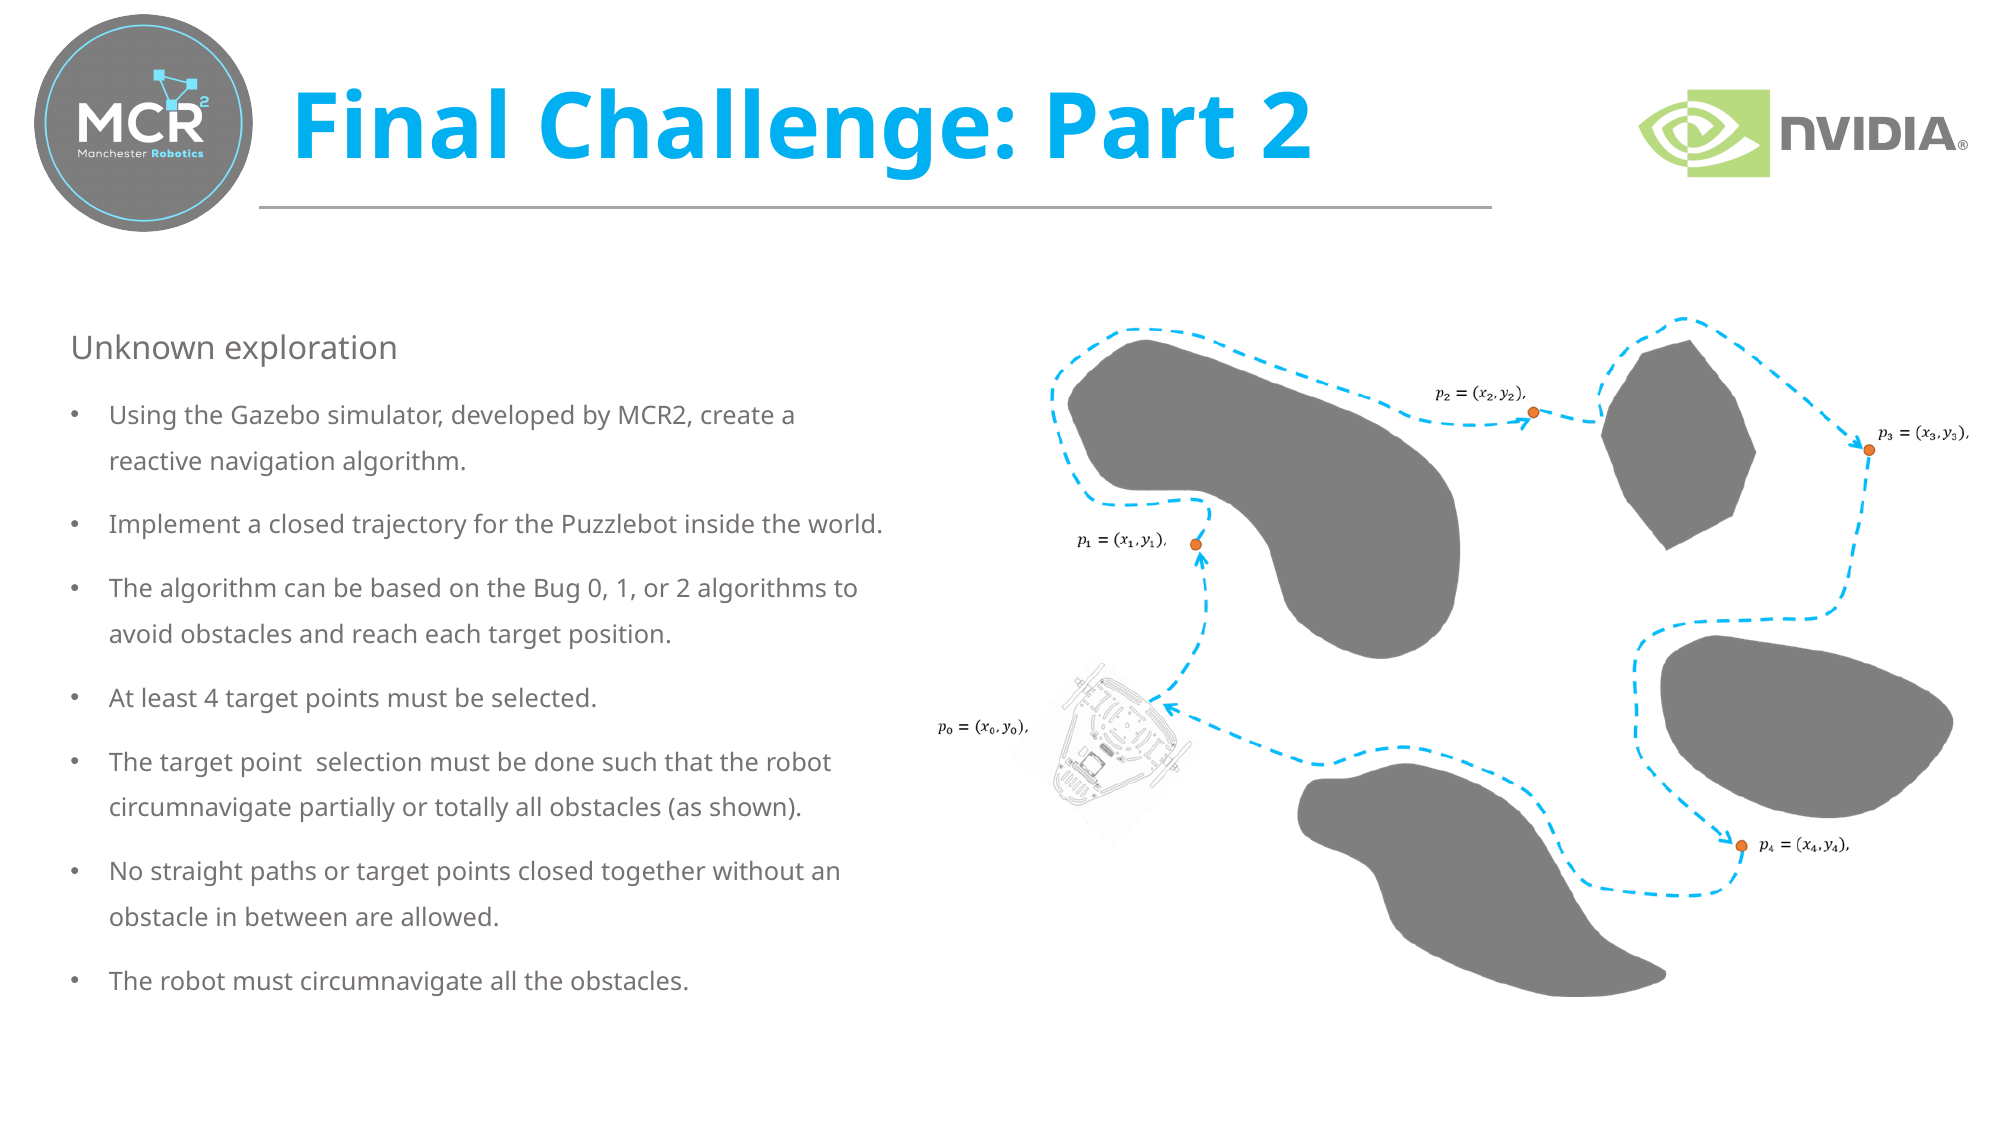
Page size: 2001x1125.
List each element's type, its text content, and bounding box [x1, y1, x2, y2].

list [928, 317, 1982, 997]
title Final Challenge: Part 2 [275, 19, 1615, 238]
